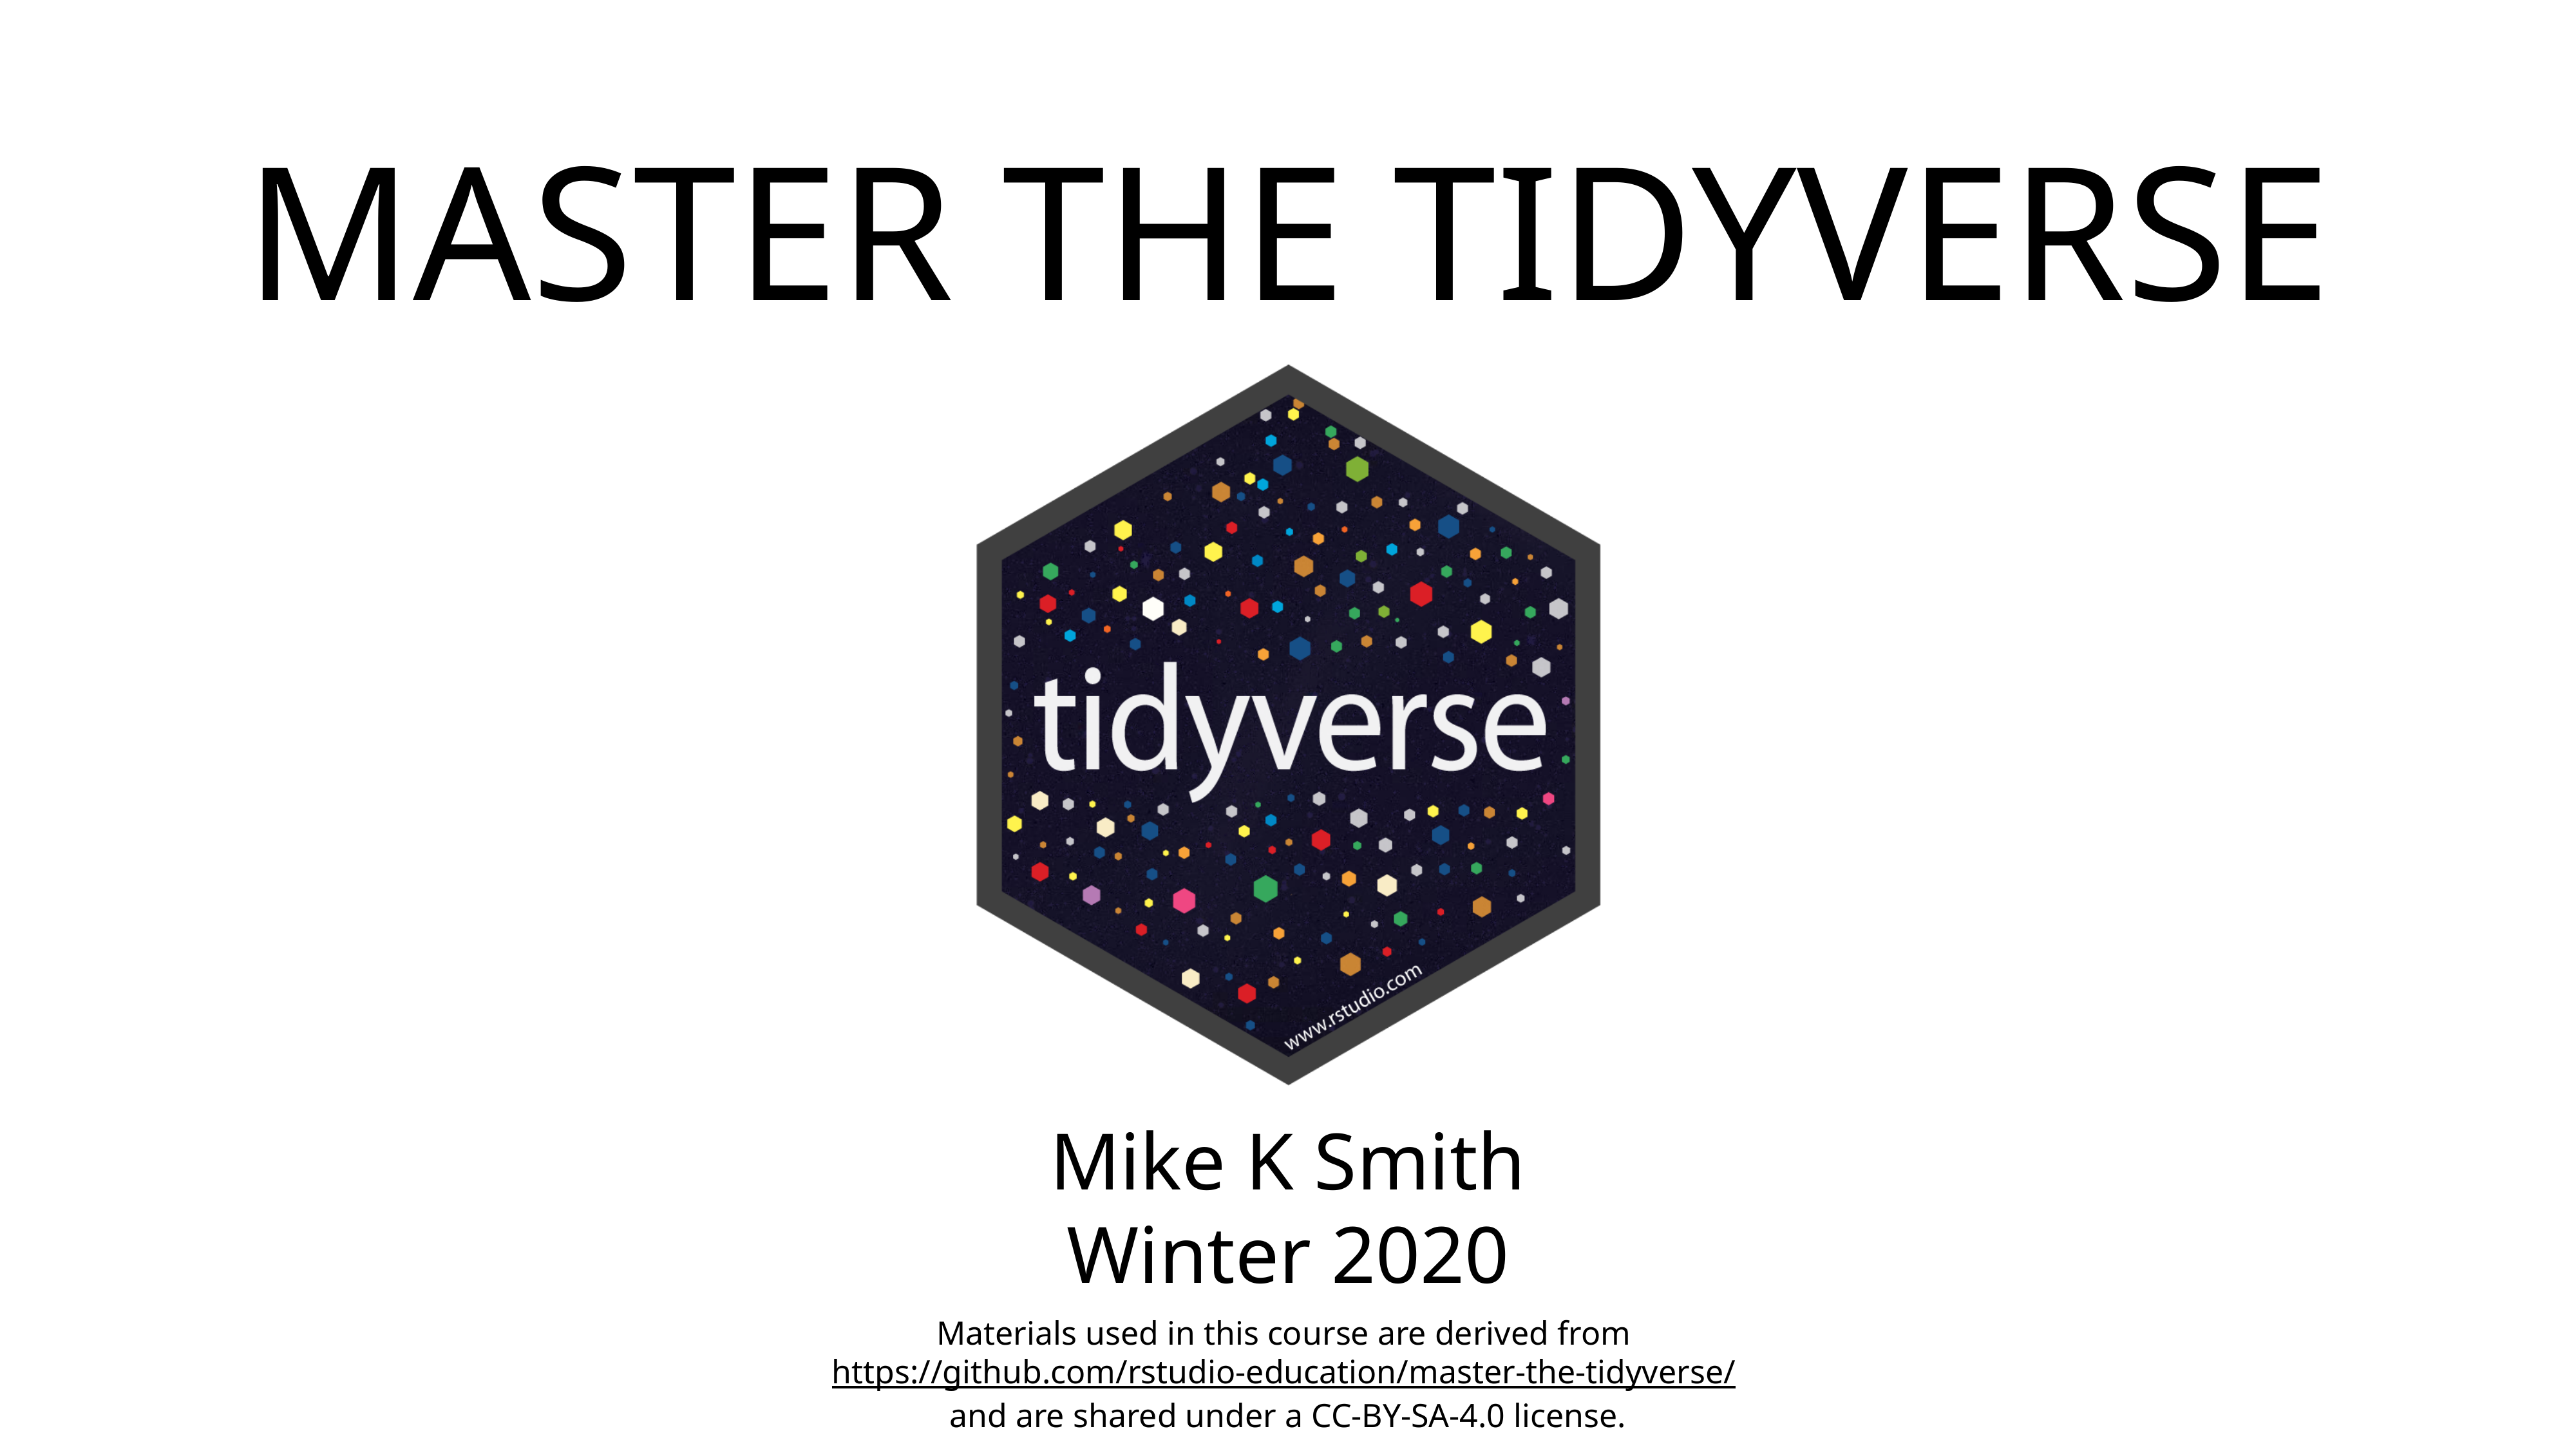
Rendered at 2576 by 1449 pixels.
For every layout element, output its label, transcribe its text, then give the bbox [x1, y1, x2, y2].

text_box Mike K Smith Winter 2020 [1042, 1104, 1534, 1305]
text_box MASTER THE TIDYVERSE [238, 107, 2338, 345]
picture [974, 363, 1602, 1086]
text_box Materials used in this course are derived from https://github.com/rstudio-education/master-the-tidyverse/ and are shared under a CC-BY-SA-4.0 license. [824, 1305, 1752, 1442]
